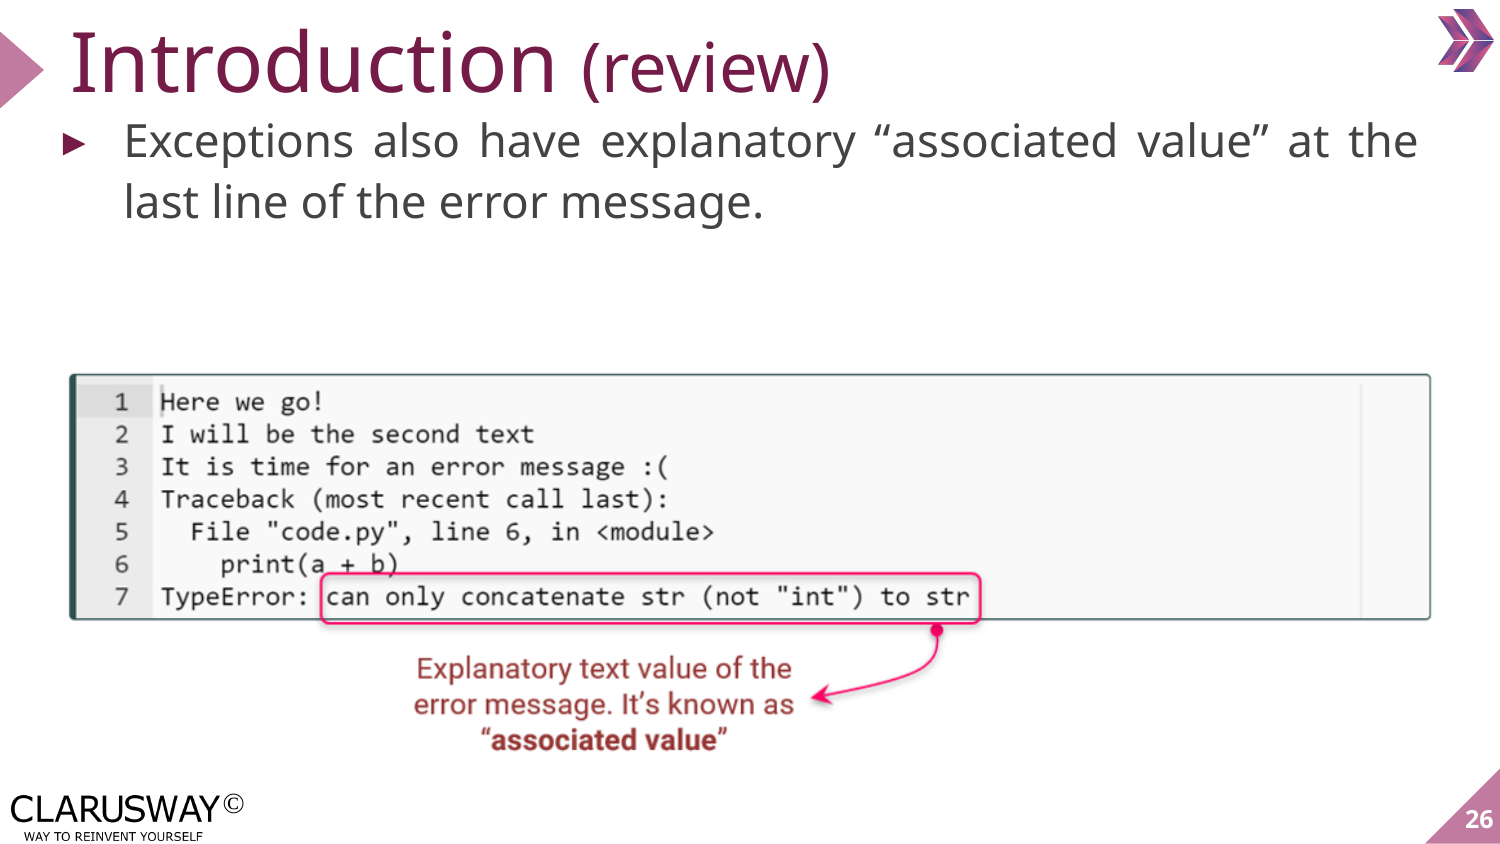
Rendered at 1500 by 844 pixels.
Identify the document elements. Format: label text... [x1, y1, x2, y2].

picture [1438, 9, 1494, 72]
picture [11, 795, 220, 841]
subtitle Exceptions also have explanatory “associated value” at the last line of the error message. [48, 106, 1419, 295]
title Introduction (review) [70, 28, 1376, 106]
picture [64, 365, 1436, 763]
slide_number ‹#› [1418, 760, 1494, 838]
